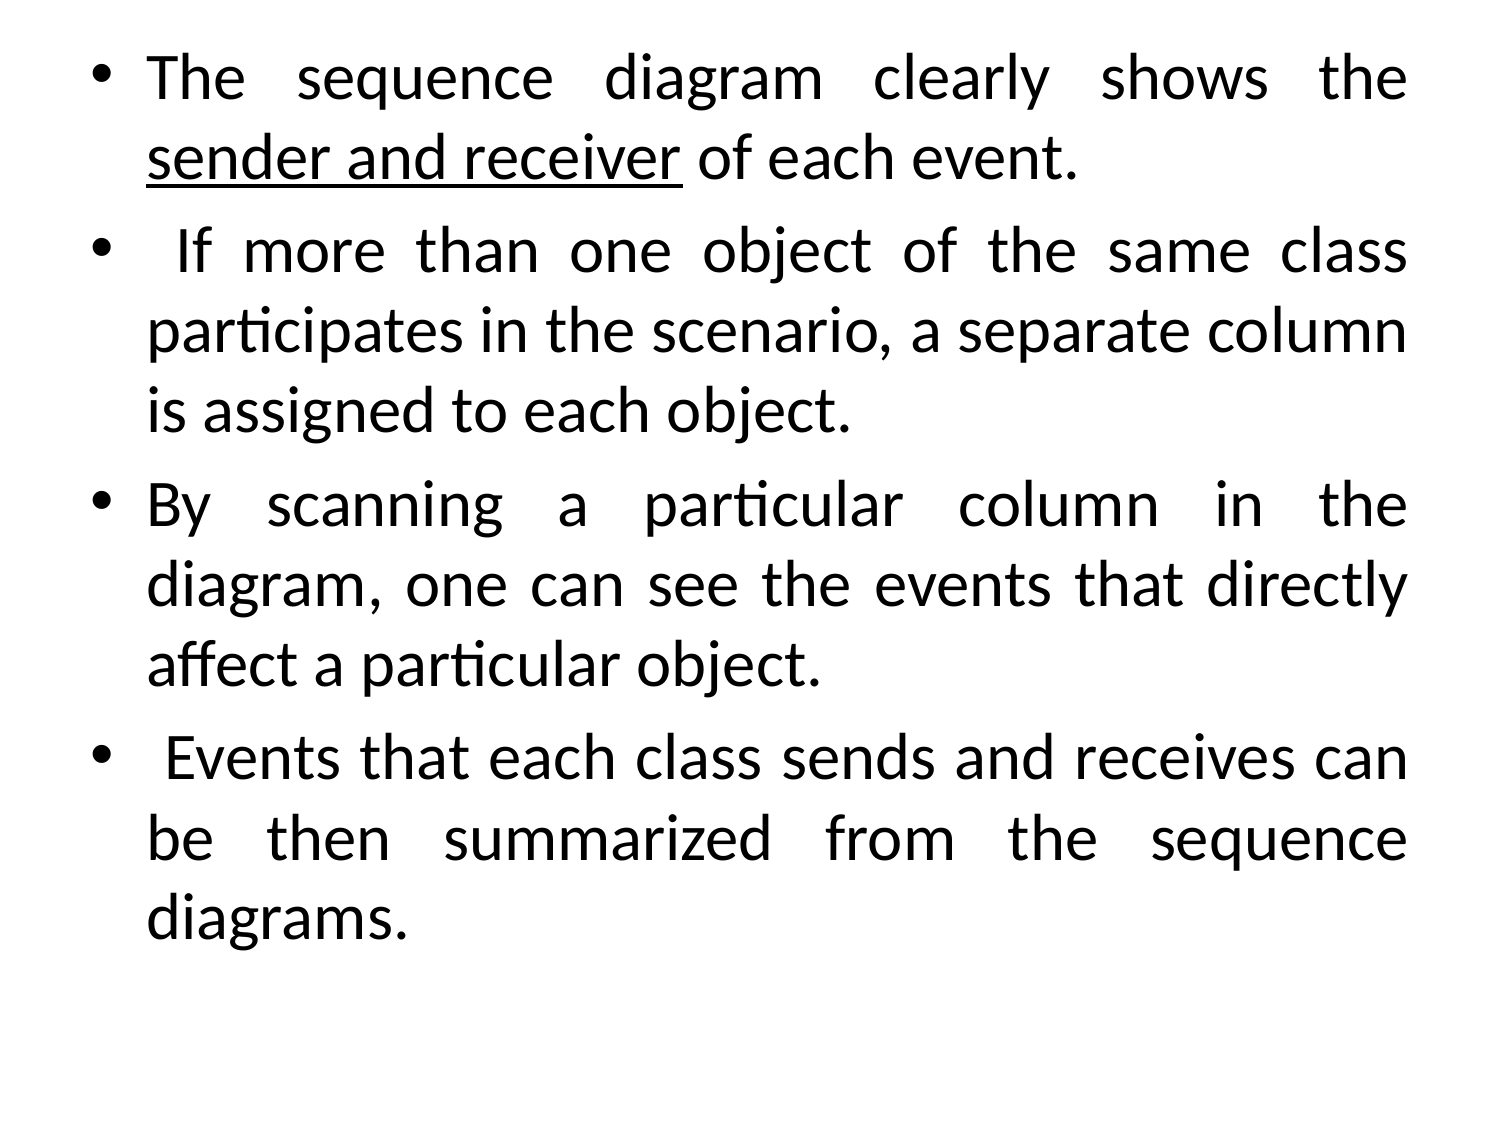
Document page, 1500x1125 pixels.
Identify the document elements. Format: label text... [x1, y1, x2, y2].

list The sequence diagram clearly shows the sender and receiver of each event. If more than one object of the same class participates in the scenario, a separate column is assigned to each object. By scanning a particular column in the diagram, one can see the events that directly affect a particular object. Events that each class sends and receives can be then summarized from the sequence diagrams. [75, 24, 1425, 1075]
